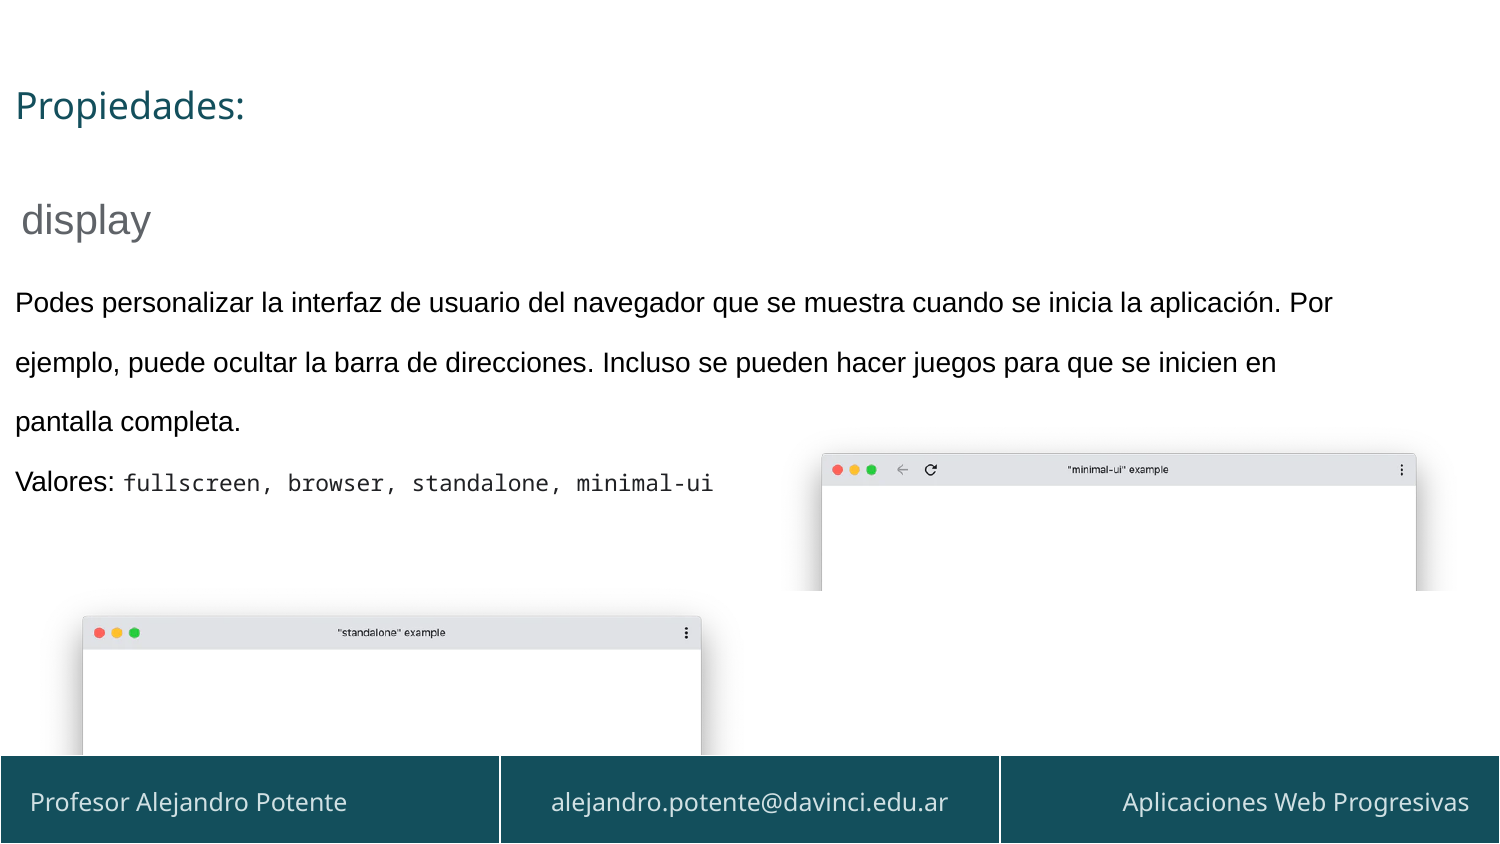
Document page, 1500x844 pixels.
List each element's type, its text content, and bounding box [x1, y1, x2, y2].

title Propiedades: [0, 67, 1398, 167]
table_header alejandro.potente@davinci.edu.ar [501, 756, 999, 843]
picture [774, 421, 1463, 591]
list display Podes personalizar la interfaz de usuario del navegador que se muestra cuando se inicia la aplicación. Por ejemplo, puede ocultar la barra de direcciones. Incluso se pueden hacer juegos para que se inicien en pantalla completa. Valores: fullscreen, browser, standalone, minimal-ui [0, 174, 1398, 723]
table_header Profesor Alejandro Potente [1, 756, 499, 843]
table_header Aplicaciones Web Progresivas [1001, 756, 1499, 843]
picture [33, 582, 751, 759]
